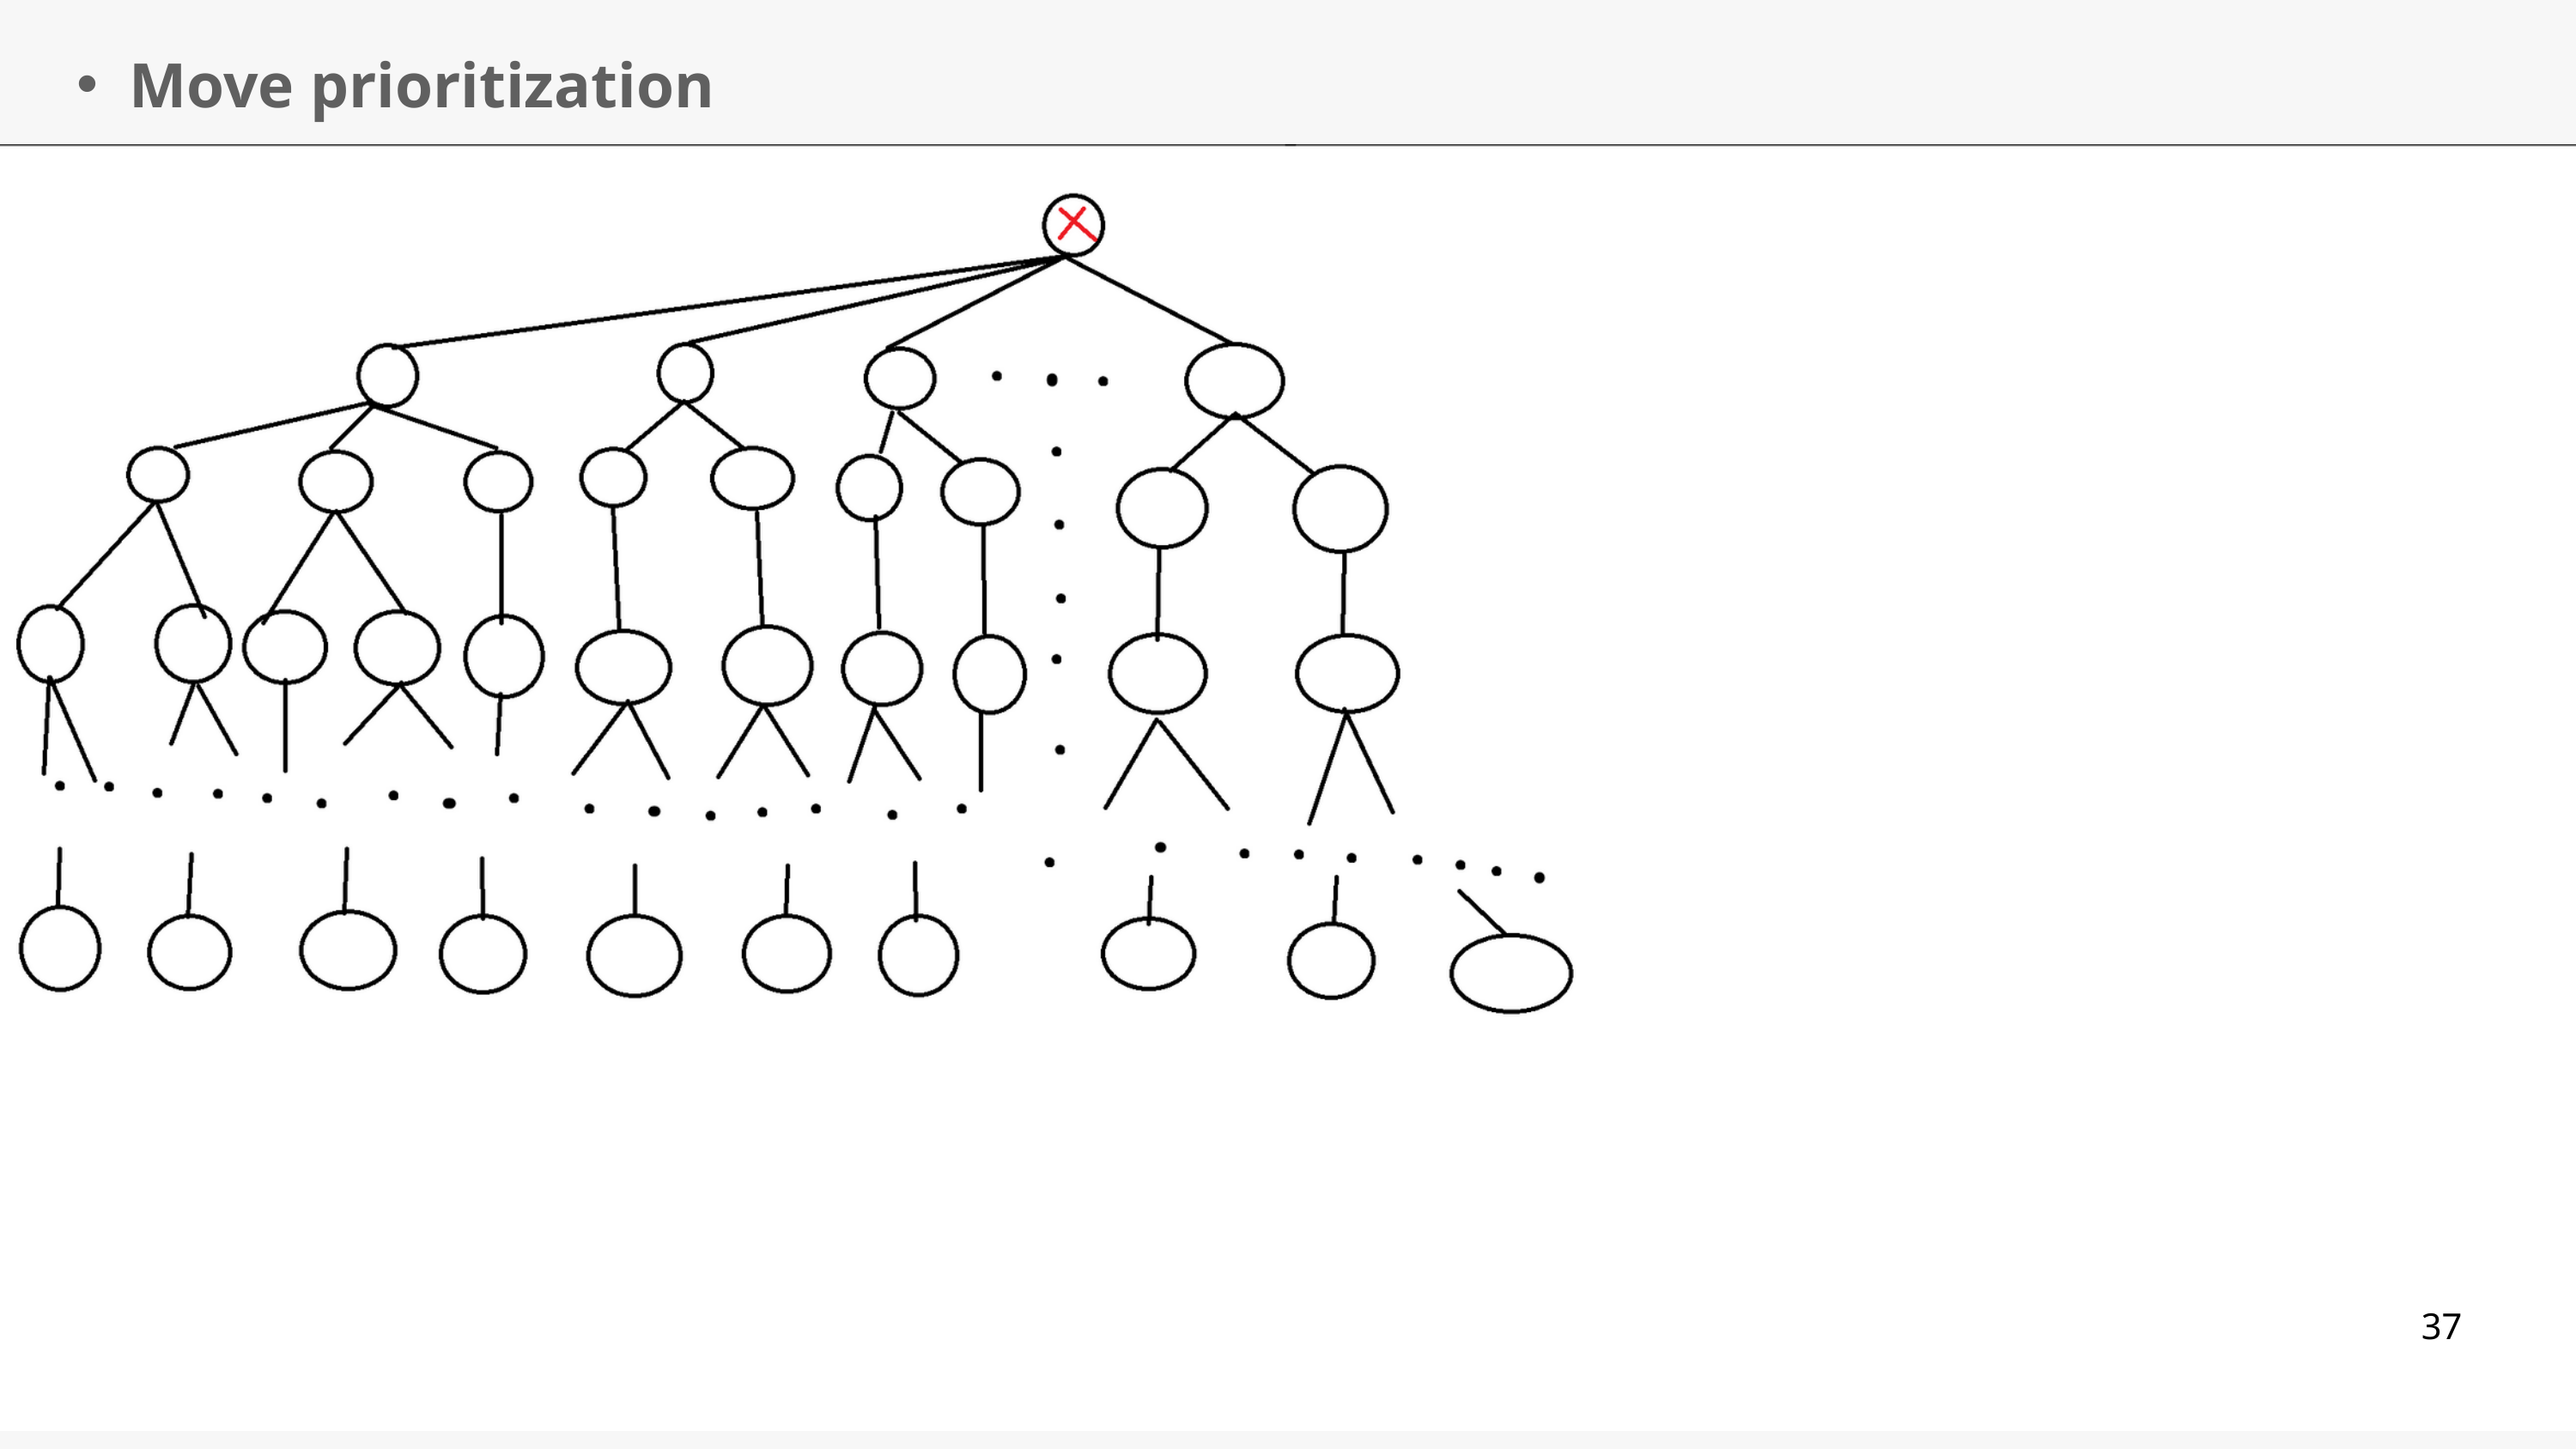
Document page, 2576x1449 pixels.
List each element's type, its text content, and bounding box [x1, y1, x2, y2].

text_box 37 [2421, 1296, 2463, 1348]
text_box [0, 144, 2576, 1431]
text_box Move prioritization [24, 27, 1426, 121]
